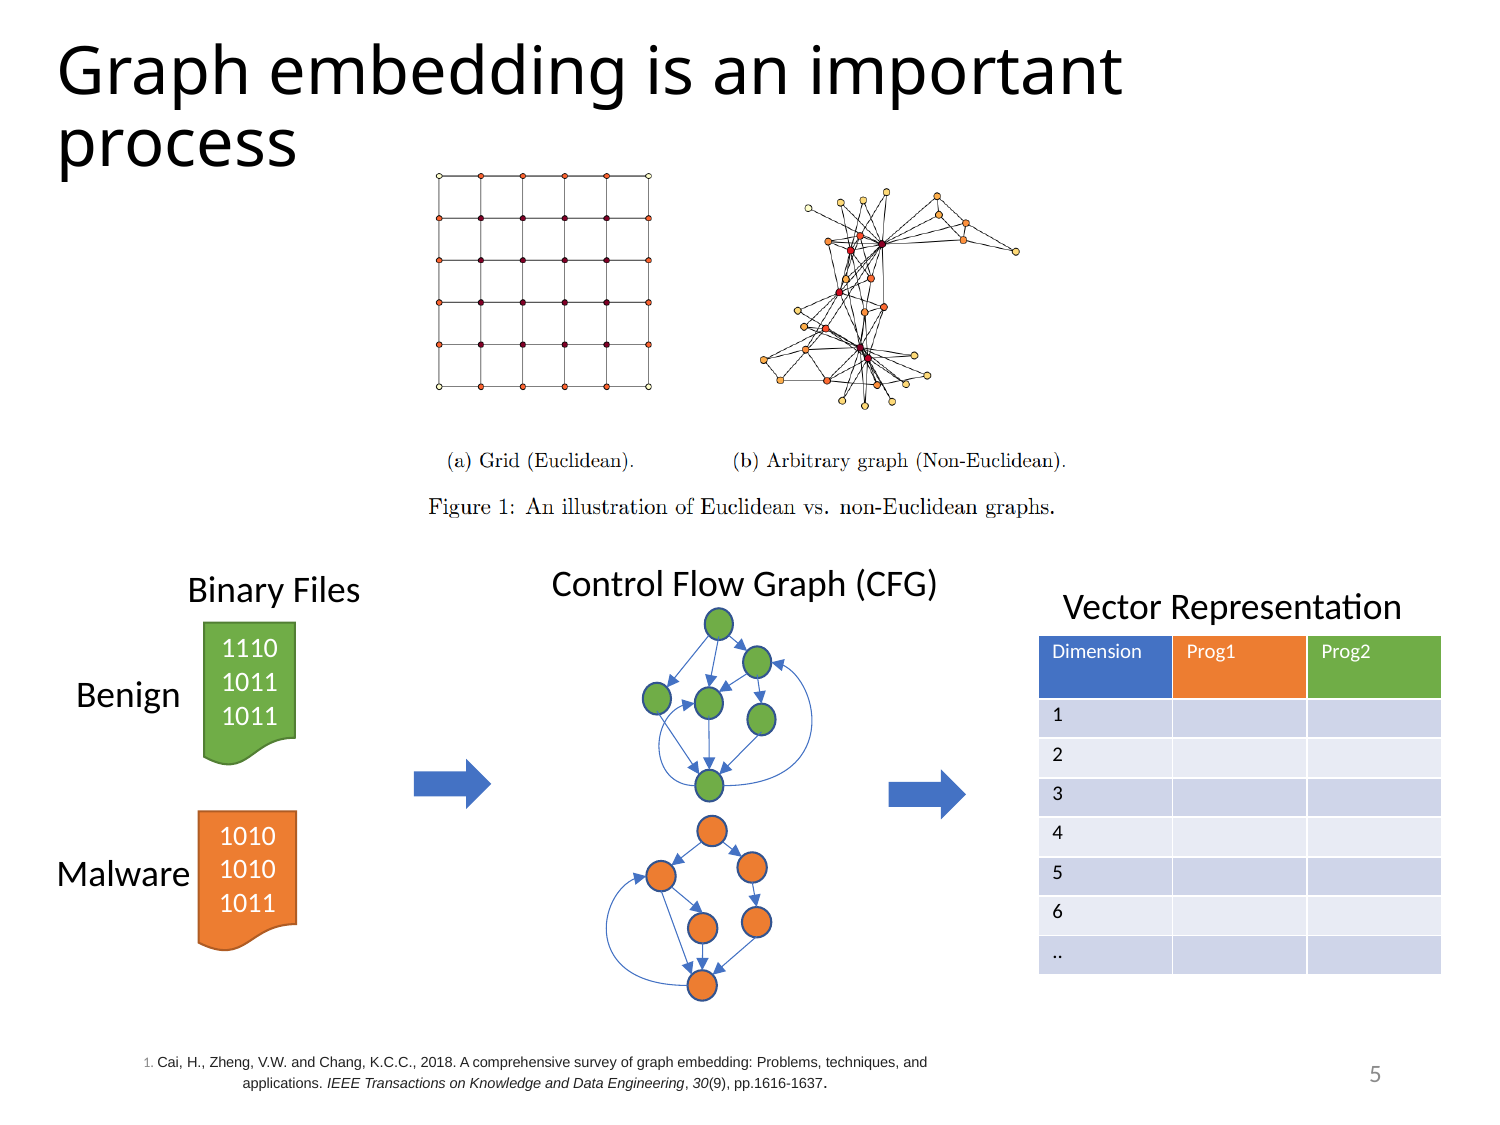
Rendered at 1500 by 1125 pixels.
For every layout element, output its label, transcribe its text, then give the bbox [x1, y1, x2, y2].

table_cell [1308, 739, 1441, 777]
table_cell .. [1039, 936, 1172, 974]
table_header Prog1 [1173, 636, 1306, 698]
text_box Control Flow Graph (CFG) [537, 551, 981, 612]
table_cell [1308, 858, 1441, 895]
footer 1. Cai, H., Zheng, V.W. and Chang, K.C.C., 2018. A comprehensive survey of graph embedding: Problems, techniques, and applications. IEEE Transactions on Knowledge and Data Engineering, 30(9), pp.1616-1637. [67, 1042, 1004, 1103]
text_box Benign [61, 662, 248, 722]
text_box 111010111011 [203, 621, 296, 766]
table_cell [1308, 897, 1441, 935]
table_cell [1308, 936, 1441, 974]
text_box Malware [41, 841, 228, 902]
title Graph embedding is an important process [41, 0, 1336, 218]
picture [397, 142, 1089, 524]
table_cell [1308, 700, 1441, 737]
table_cell [1308, 779, 1441, 816]
table_cell [1173, 897, 1306, 935]
text_box [412, 756, 493, 812]
text_box [887, 766, 968, 822]
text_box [646, 815, 772, 1001]
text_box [642, 608, 776, 802]
table_cell [1308, 818, 1441, 856]
table_header Dimension [1039, 636, 1172, 698]
table_header Prog2 [1308, 636, 1441, 698]
table_cell 2 [1039, 739, 1172, 777]
table_cell 4 [1039, 818, 1172, 856]
table_cell [1173, 700, 1306, 737]
text_box Vector Representation [1048, 574, 1479, 635]
text_box Binary Files [172, 557, 452, 618]
table_cell [1173, 858, 1306, 895]
table_cell [1173, 818, 1306, 856]
text_box 101010101011 [197, 810, 298, 952]
table_cell 5 [1039, 858, 1172, 895]
table_cell 1 [1039, 700, 1172, 737]
table_cell 3 [1039, 779, 1172, 816]
table_cell [1173, 779, 1306, 816]
table_cell 6 [1039, 897, 1172, 935]
table_cell [1173, 739, 1306, 777]
table_cell [1173, 936, 1306, 974]
slide_number 5 [1059, 1042, 1397, 1103]
